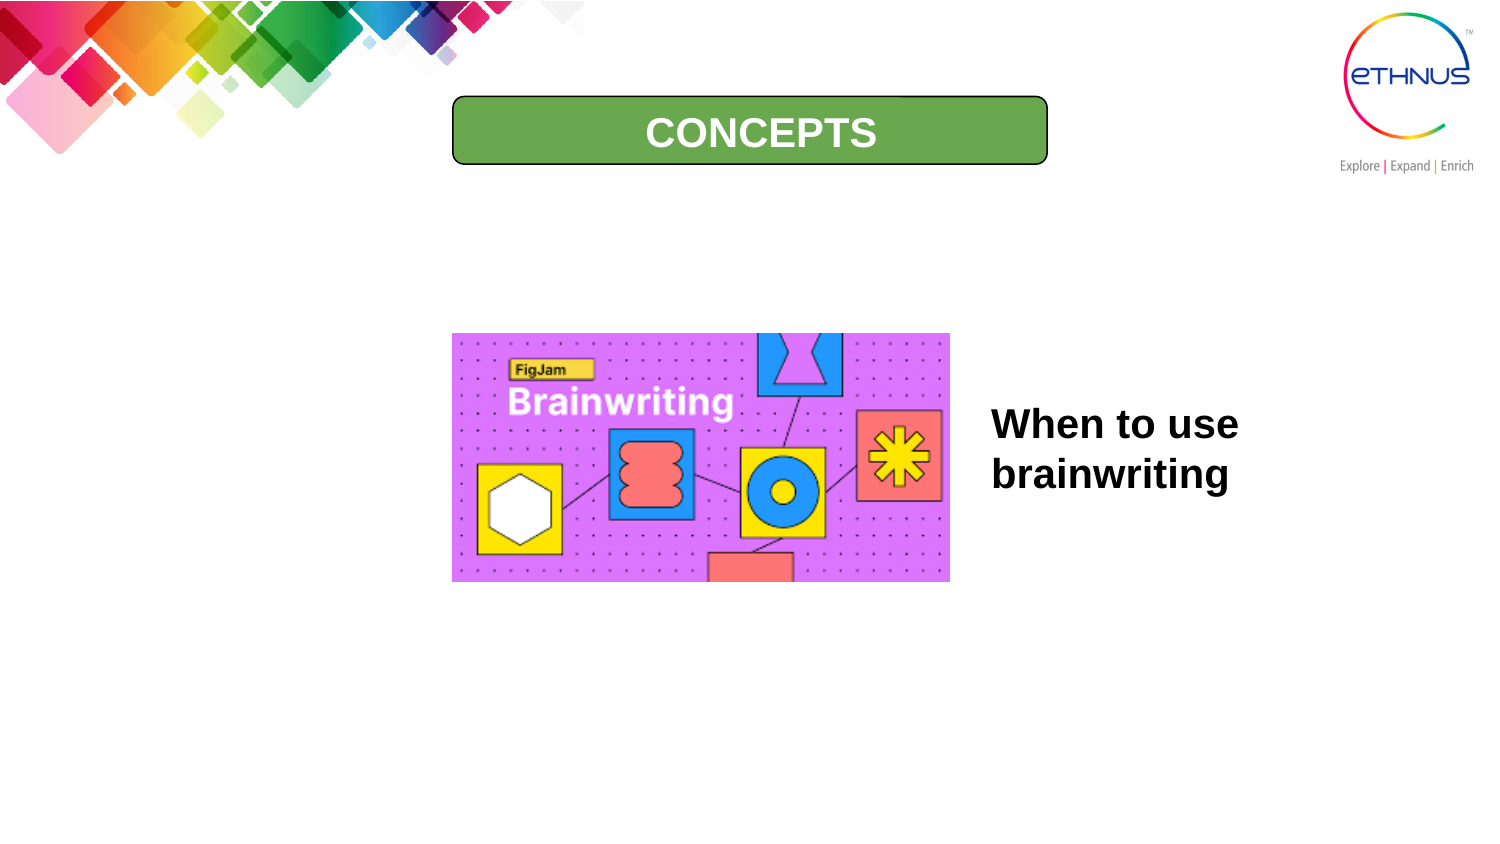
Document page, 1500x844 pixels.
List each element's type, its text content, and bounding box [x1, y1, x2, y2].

text_box CONCEPTS [459, 96, 1048, 165]
picture [1327, 0, 1500, 182]
picture [452, 333, 950, 583]
picture [0, 1, 585, 154]
text_box When to use brainwriting [976, 381, 1469, 512]
